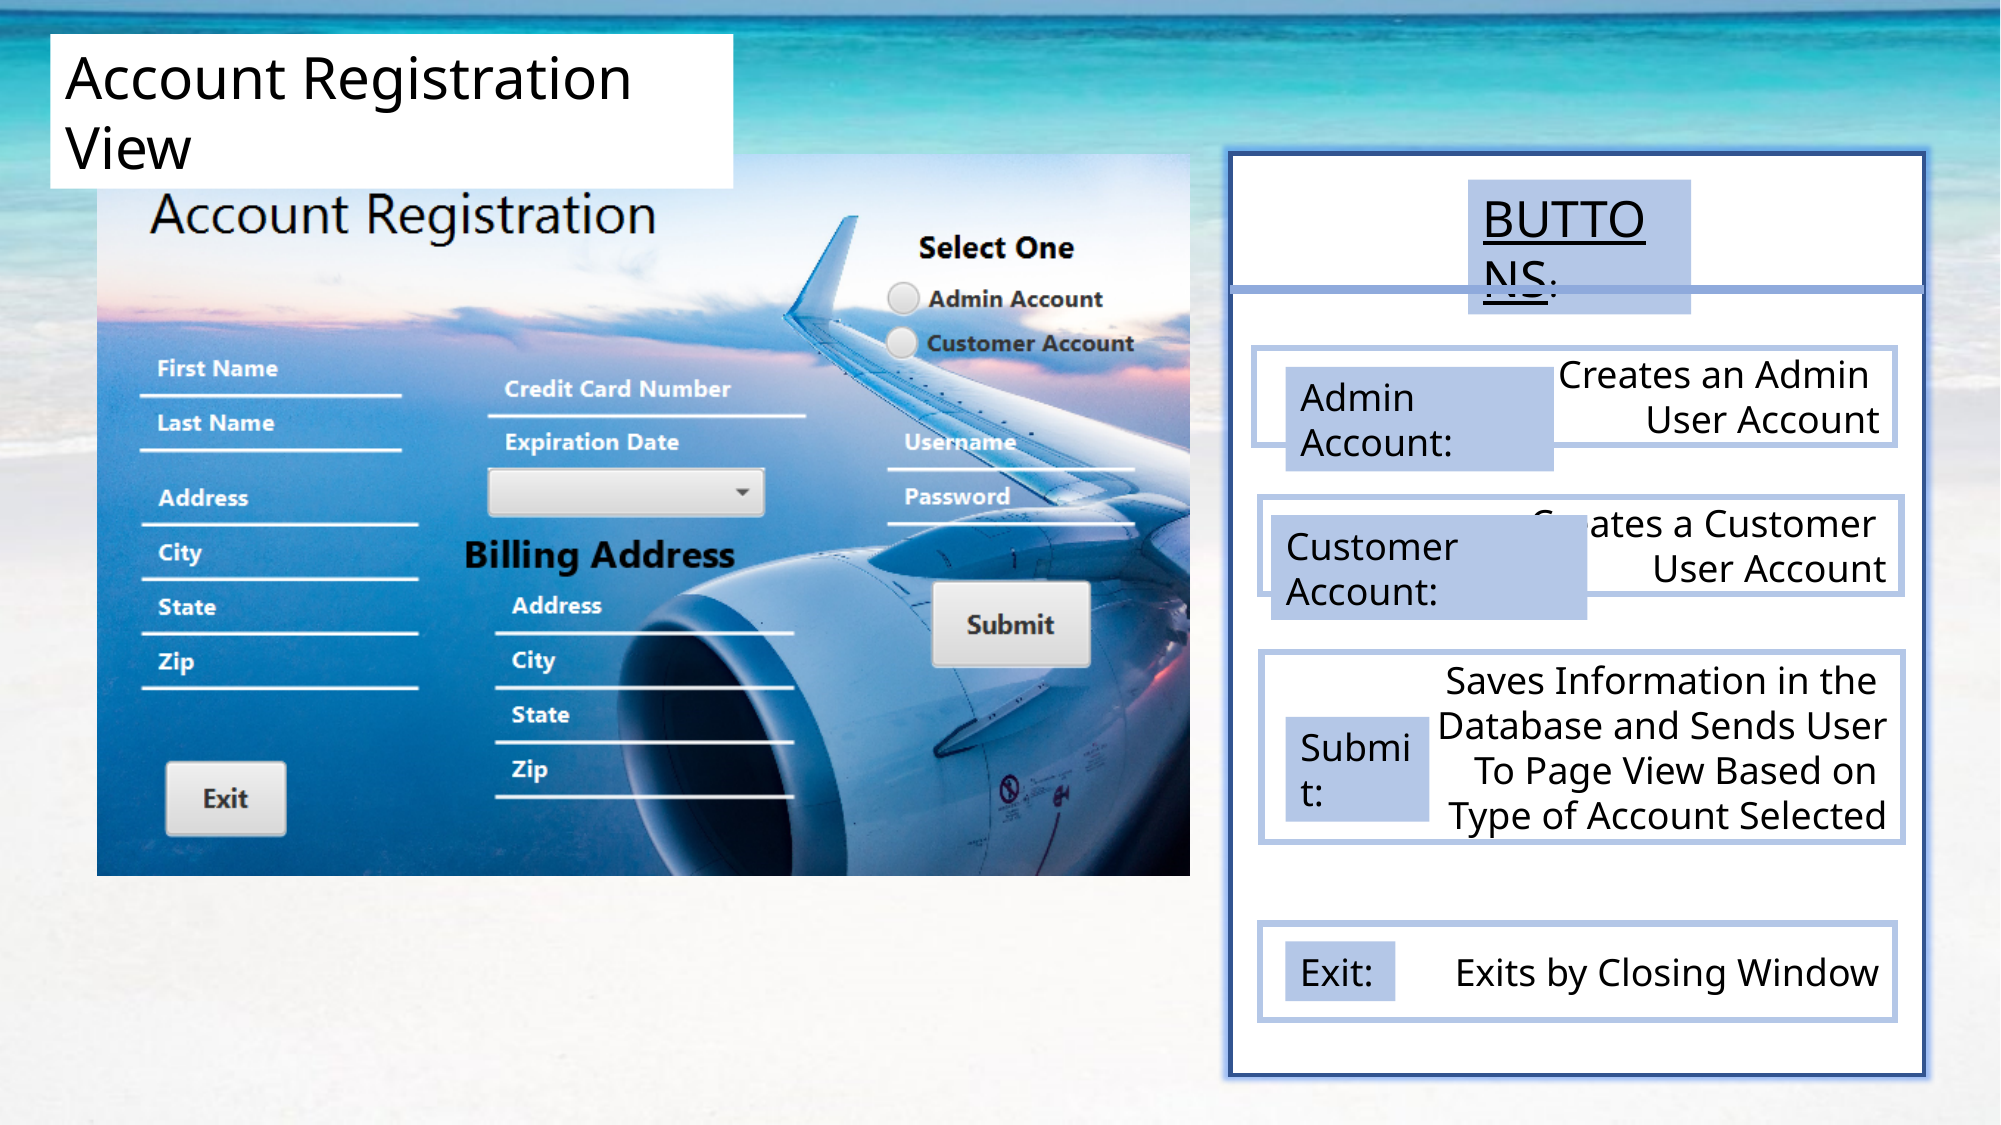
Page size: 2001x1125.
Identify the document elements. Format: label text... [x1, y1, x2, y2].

text_box Submit: [1285, 716, 1430, 822]
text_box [1260, 923, 1895, 1021]
text_box BUTTONS: [1468, 294, 1692, 315]
text_box Creates a Customer User Account [1259, 496, 1902, 595]
text_box BUTTONS: [1468, 179, 1692, 285]
text_box Account Registration View [50, 34, 734, 189]
text_box Customer Account: [1271, 515, 1588, 620]
text_box [1229, 152, 1925, 1076]
text_box Admin Account: [1285, 366, 1554, 472]
text_box Creates an Admin User Account [1253, 347, 1896, 446]
text_box Saves Information in the Database and Sends User To Page View Based on Type of Account Selected [1261, 651, 1904, 843]
picture [0, 0, 2001, 1125]
